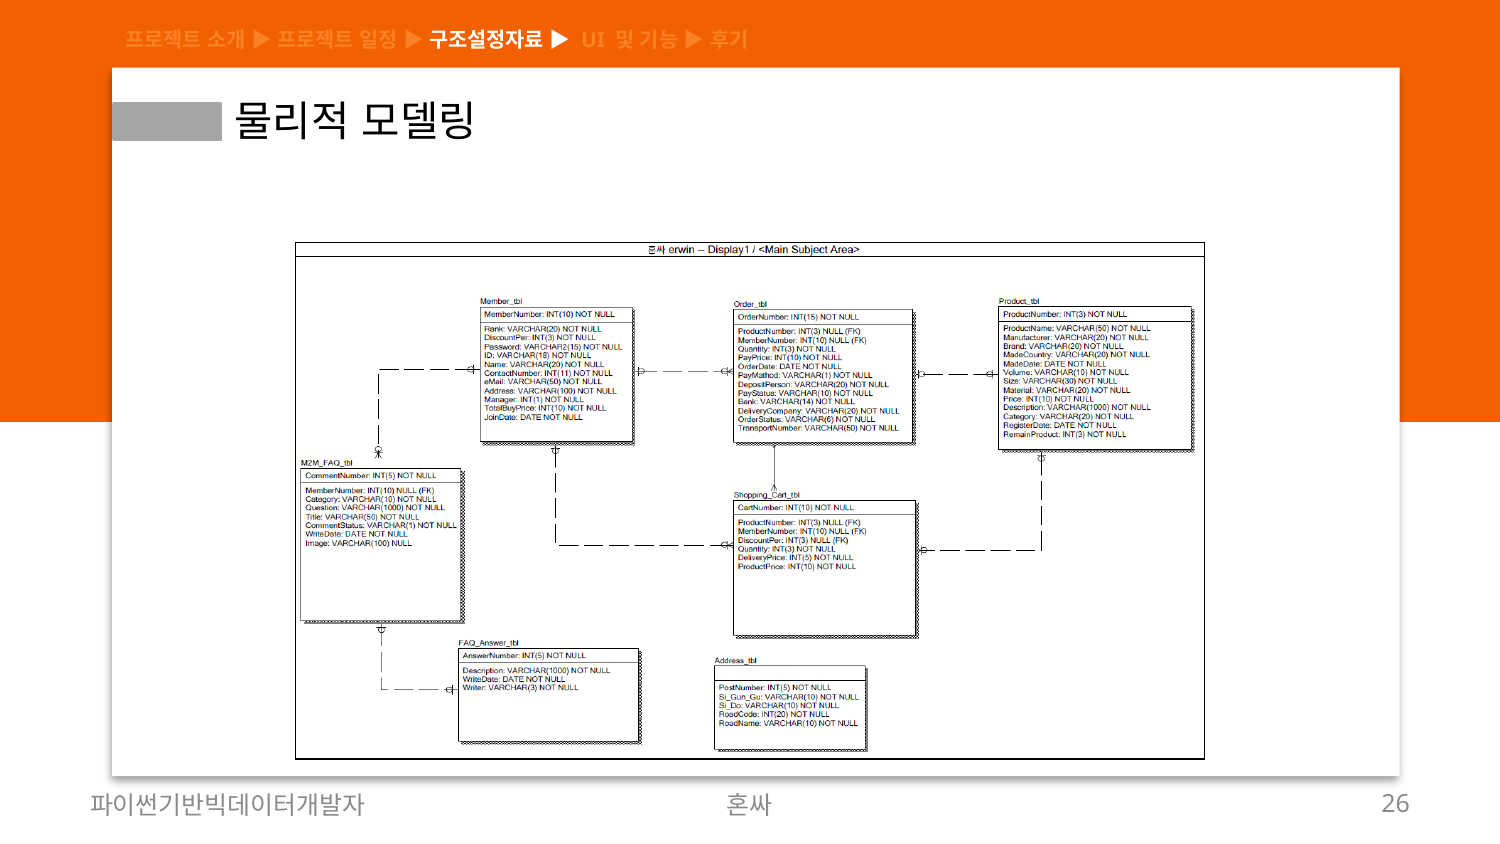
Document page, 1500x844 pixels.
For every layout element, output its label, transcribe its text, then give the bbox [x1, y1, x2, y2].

text_box [112, 102, 222, 141]
picture [295, 243, 1204, 759]
slide_number 26 [1074, 782, 1425, 827]
slide_number 파이썬기반빅데이터개발자 [75, 782, 425, 827]
footer 혼싸 [512, 782, 988, 827]
text_box 프로젝트 소개 ▶ 프로젝트 일정 ▶ 구조설정자료 ▶ UI 및 기능 ▶ 후기 [110, 18, 1400, 59]
text_box [0, 0, 1500, 424]
text_box [110, 65, 1402, 778]
text_box 물리적 모델링 [227, 91, 1400, 149]
